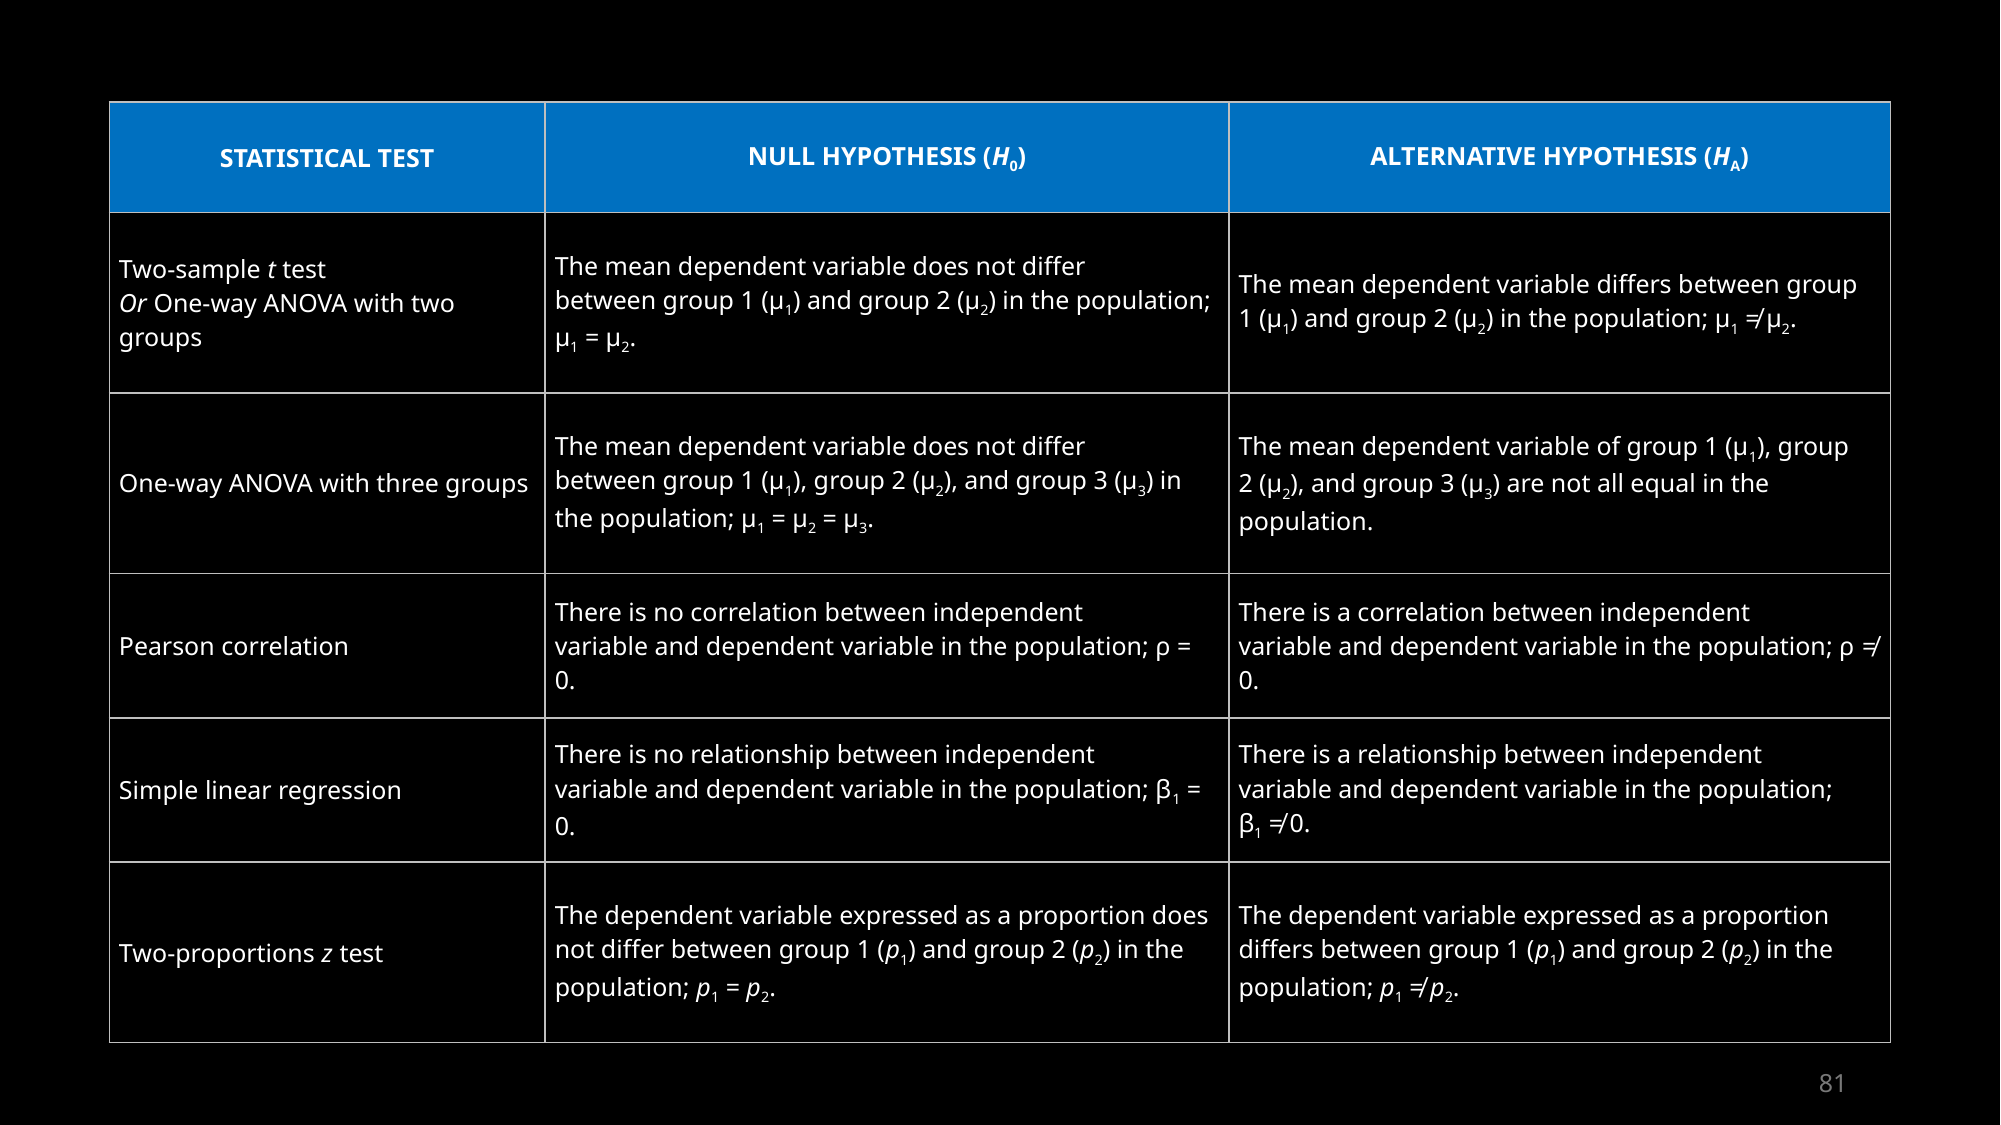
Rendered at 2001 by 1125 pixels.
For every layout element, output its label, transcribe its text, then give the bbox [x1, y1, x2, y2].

table_cell The mean dependent variable differs between group 1 (µ1) and group 2 (µ2) in the population; µ1 ≠ µ2. [1230, 213, 1890, 392]
slide_number 81 [1412, 1043, 1863, 1125]
table_header NULL HYPOTHESIS (H0) [546, 103, 1228, 212]
table_cell Simple linear regression [110, 719, 544, 861]
table_cell The mean dependent variable does not differ between group 1 (µ1) and group 2 (µ2) in the population; µ1 = µ2. [546, 213, 1228, 392]
table_cell There is no correlation between independent variable and dependent variable in the population; ρ = 0. [546, 574, 1228, 717]
table_cell Pearson correlation [110, 574, 544, 717]
table_cell There is no relationship between independent variable and dependent variable in the population; β1 = 0. [546, 719, 1228, 861]
table_header ALTERNATIVE HYPOTHESIS (HA) [1230, 103, 1890, 212]
table_cell The dependent variable expressed as a proportion differs between group 1 (p1) and group 2 (p2) in the population; p1 ≠ p2. [1230, 863, 1890, 1042]
table_cell There is a relationship between independent variable and dependent variable in the population; β1 ≠ 0. [1230, 719, 1890, 861]
table_cell Two-proportions z test [110, 863, 544, 1042]
table_cell Two-sample t test Or One-way ANOVA with two groups [110, 213, 544, 392]
table_cell The mean dependent variable of group 1 (µ1), group 2 (µ2), and group 3 (µ3) are not all equal in the population. [1230, 394, 1890, 573]
table_cell The dependent variable expressed as a proportion does not differ between group 1 (p1) and group 2 (p2) in the population; p1 = p2. [546, 863, 1228, 1042]
table_cell The mean dependent variable does not differ between group 1 (µ1), group 2 (µ2), and group 3 (µ3) in the population; µ1 = µ2 = µ3. [546, 394, 1228, 573]
table_cell One-way ANOVA with three groups [110, 394, 544, 573]
table_header STATISTICAL TEST [110, 103, 544, 212]
table_cell There is a correlation between independent variable and dependent variable in the population; ρ ≠ 0. [1230, 574, 1890, 717]
